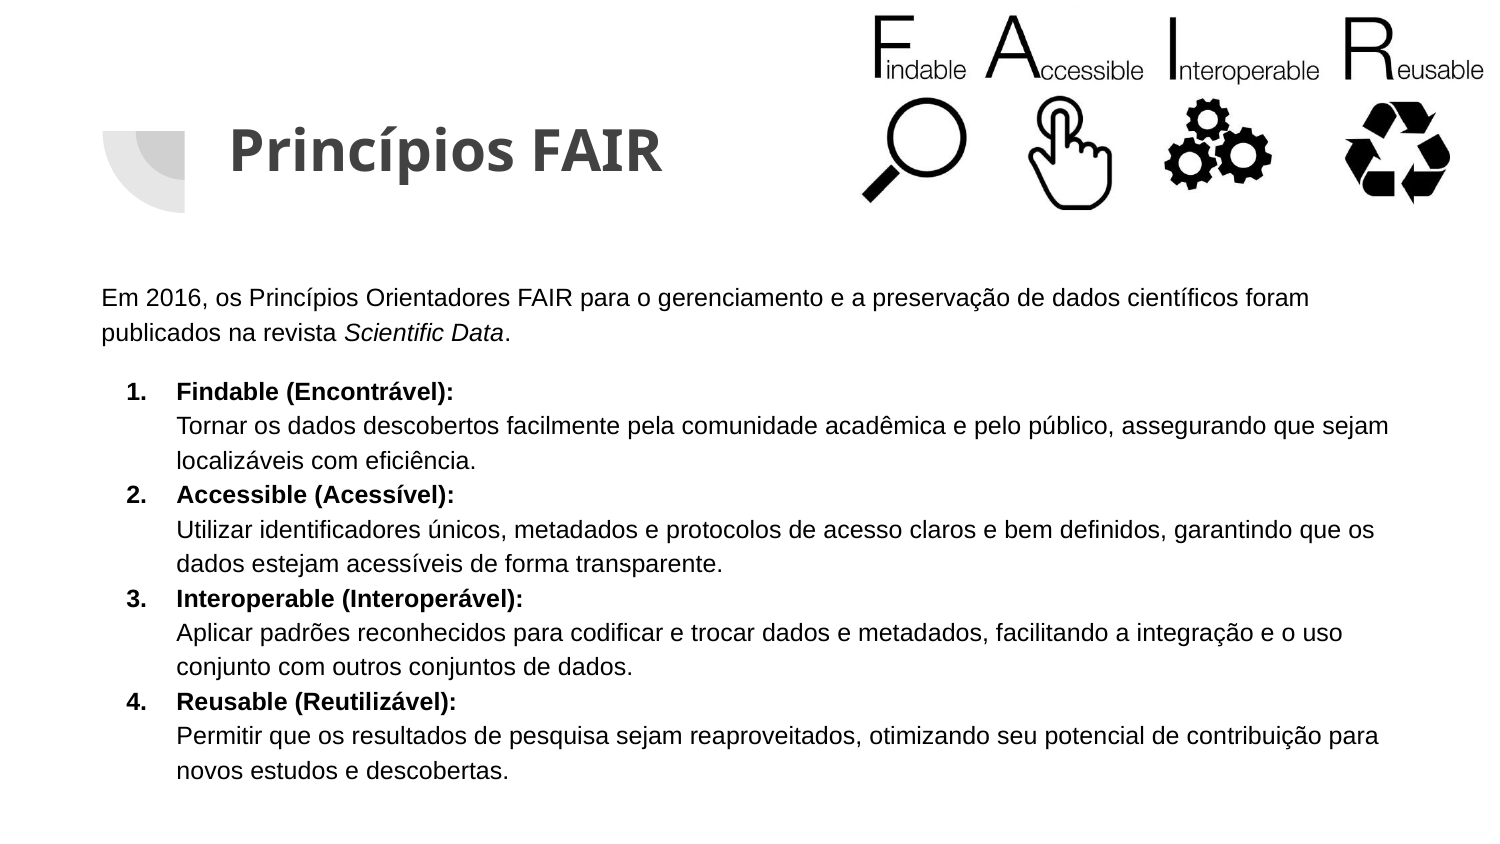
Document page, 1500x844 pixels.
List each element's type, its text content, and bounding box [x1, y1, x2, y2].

picture [831, 0, 1500, 227]
title Princípios FAIR [213, 98, 1368, 262]
list Em 2016, os Princípios Orientadores FAIR para o gerenciamento e a preservação de dados científicos foram publicados na revista Scientific Data. Findable (Encontrável): Tornar os dados descobertos facilmente pela comunidade acadêmica e pelo público, assegurando que sejam localizáveis com eficiência. Accessible (Acessível): Utilizar identificadores únicos, metadados e protocolos de acesso claros e bem definidos, garantindo que os dados estejam acessíveis de forma transparente. Interoperable (Interoperável): Aplicar padrões reconhecidos para codificar e trocar dados e metadados, facilitando a integração e o uso conjunto com outros conjuntos de dados. Reusable (Reutilizável): Permitir que os resultados de pesquisa sejam reaproveitados, otimizando seu potencial de contribuição para novos estudos e descobertas. [86, 262, 1414, 803]
